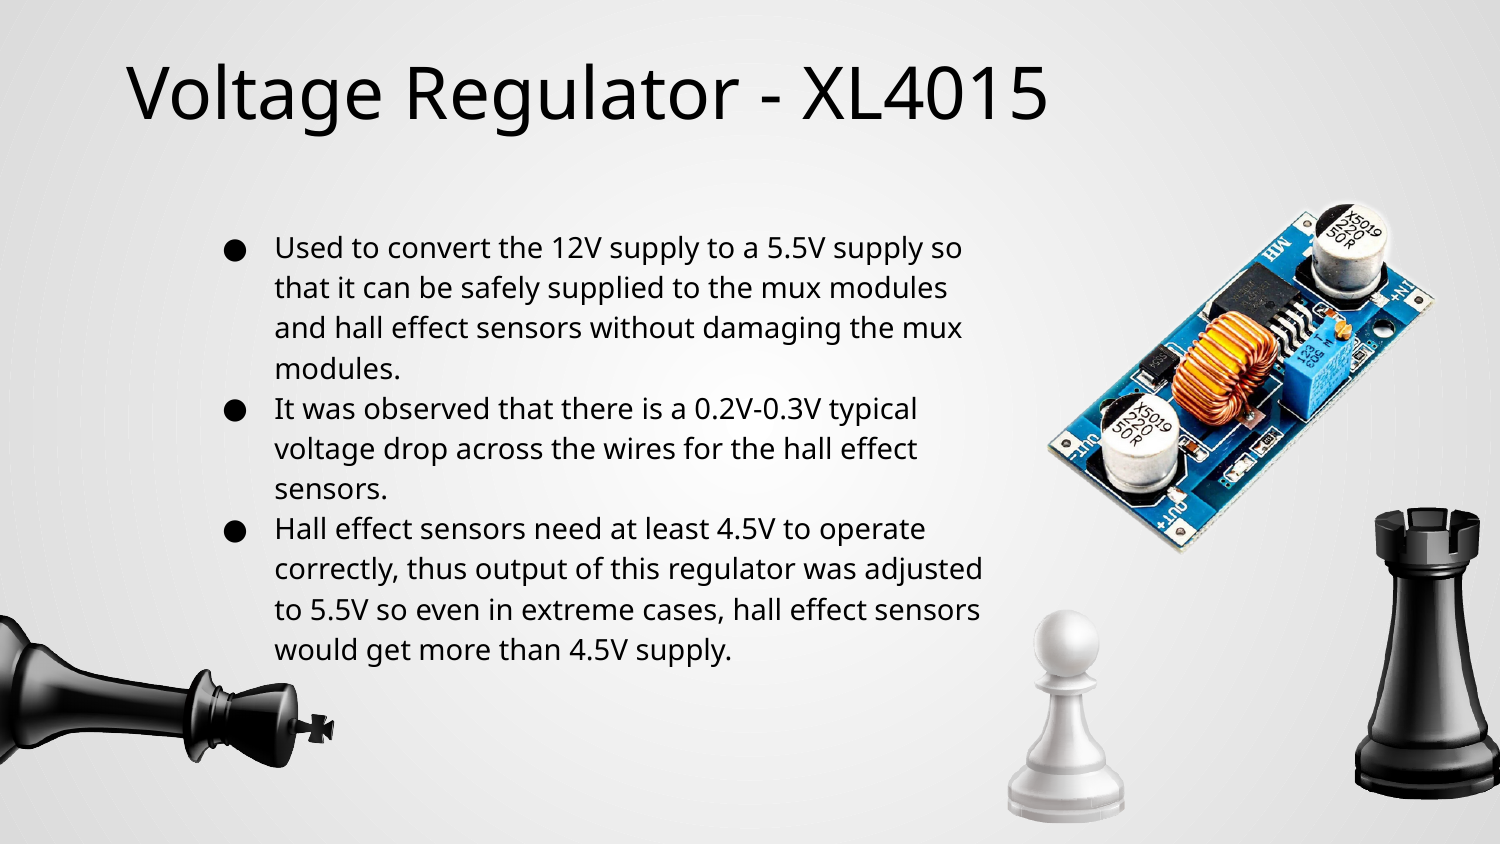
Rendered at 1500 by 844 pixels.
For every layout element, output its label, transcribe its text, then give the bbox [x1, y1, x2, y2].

subtitle Used to convert the 12V supply to a 5.5V supply so that it can be safely supplied to the mux modules and hall effect sensors without damaging the mux modules. It was observed that there is a 0.2V-0.3V typical voltage drop across the wires for the hall effect sensors. Hall effect sensors need at least 4.5V to operate correctly, thus output of this regulator was adjusted to 5.5V so even in extreme cases, hall effect sensors would get more than 4.5V supply. [184, 209, 1013, 623]
picture [0, 605, 349, 768]
title Voltage Regulator - XL4015 [36, 37, 1360, 150]
picture [989, 148, 1500, 824]
